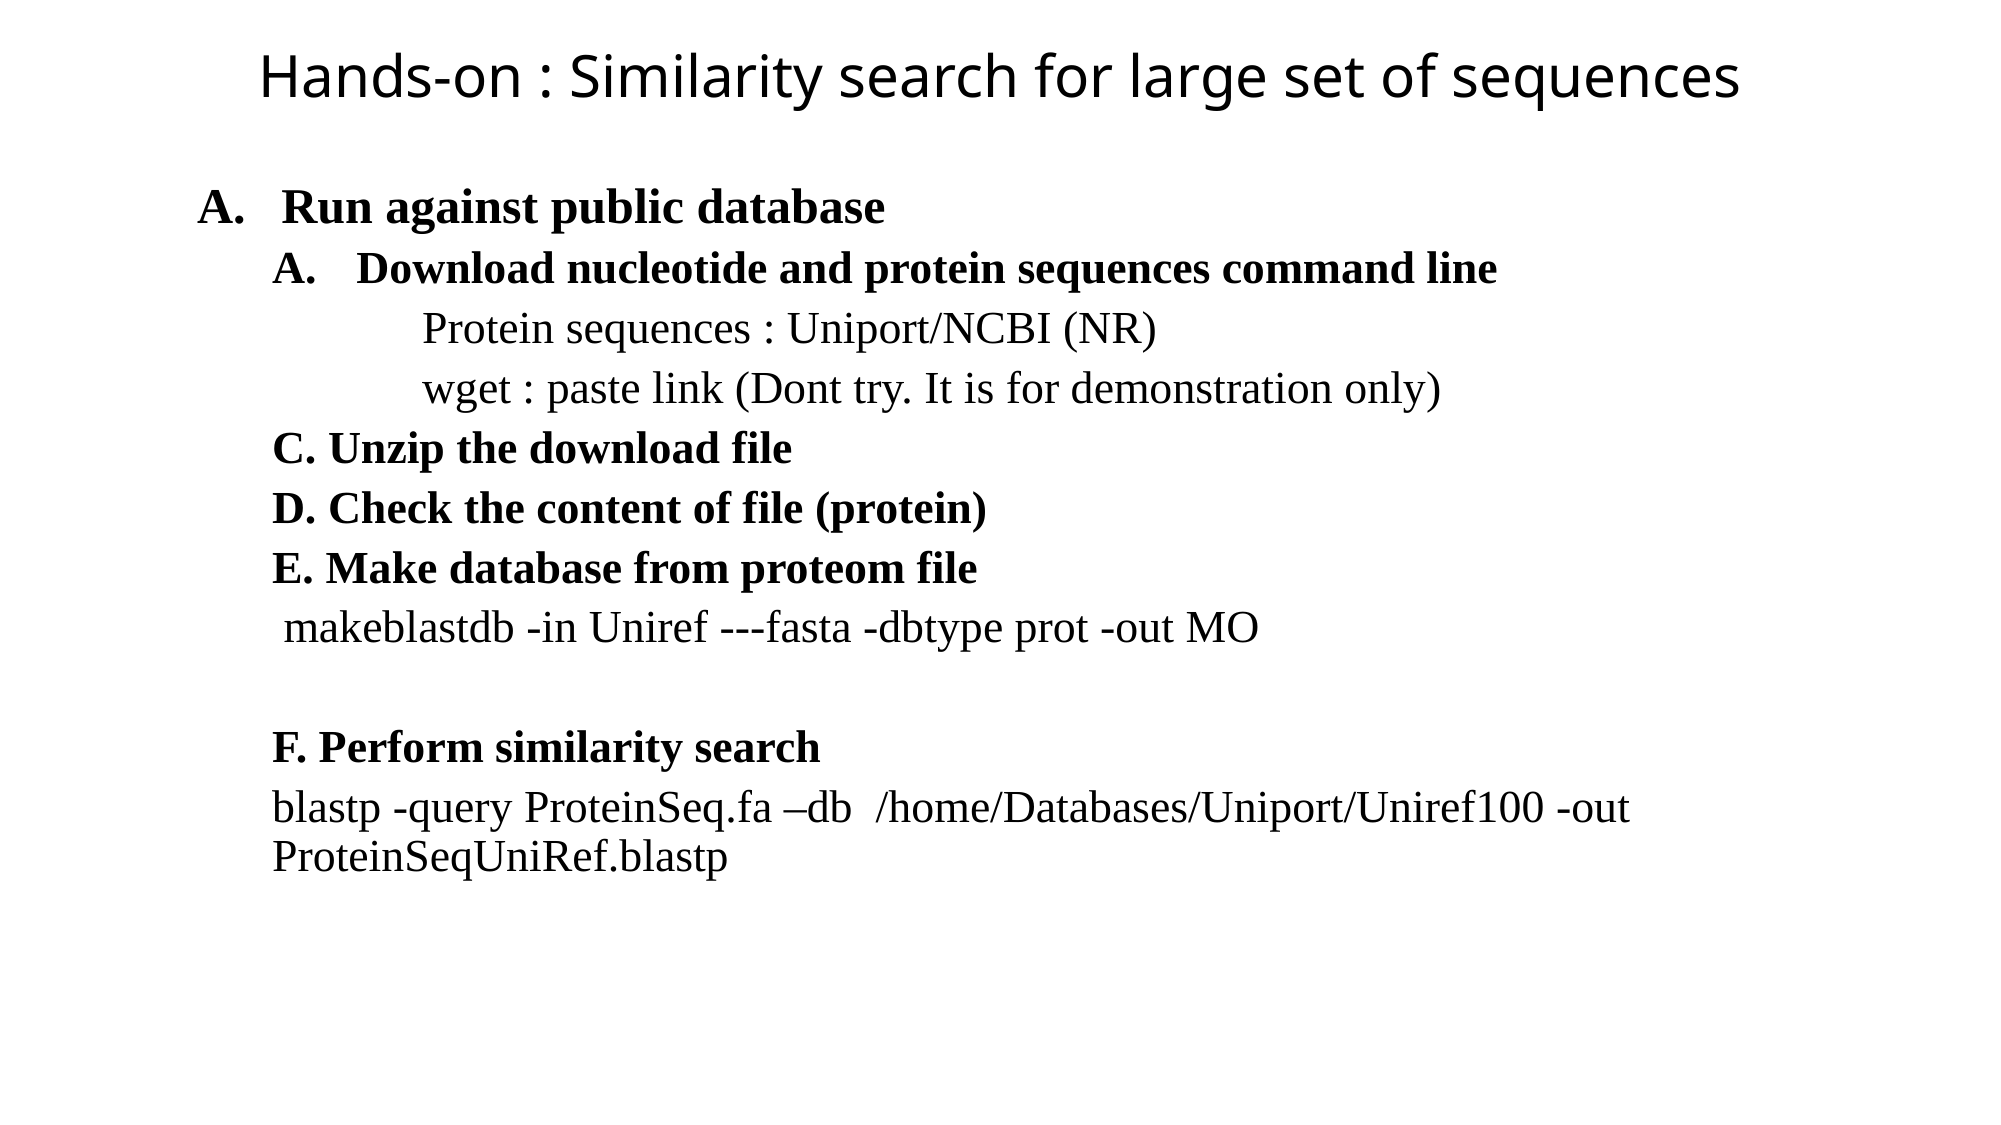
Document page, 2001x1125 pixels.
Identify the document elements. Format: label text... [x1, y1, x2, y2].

list Run against public database Download nucleotide and protein sequences command line Protein sequences : Uniport/NCBI (NR) wget : paste link (Dont try. It is for demonstration only) C. Unzip the download file D. Check the content of file (protein) E. Make database from proteom file makeblastdb -in Uniref ---fasta -dbtype prot -out MO F. Perform similarity search blastp -query ProteinSeq.fa –db /home/Databases/Uniport/Uniref100 -out ProteinSeqUniRef.blastp [107, 172, 1833, 1077]
title Hands-on : Similarity search for large set of sequences [0, 28, 2000, 129]
